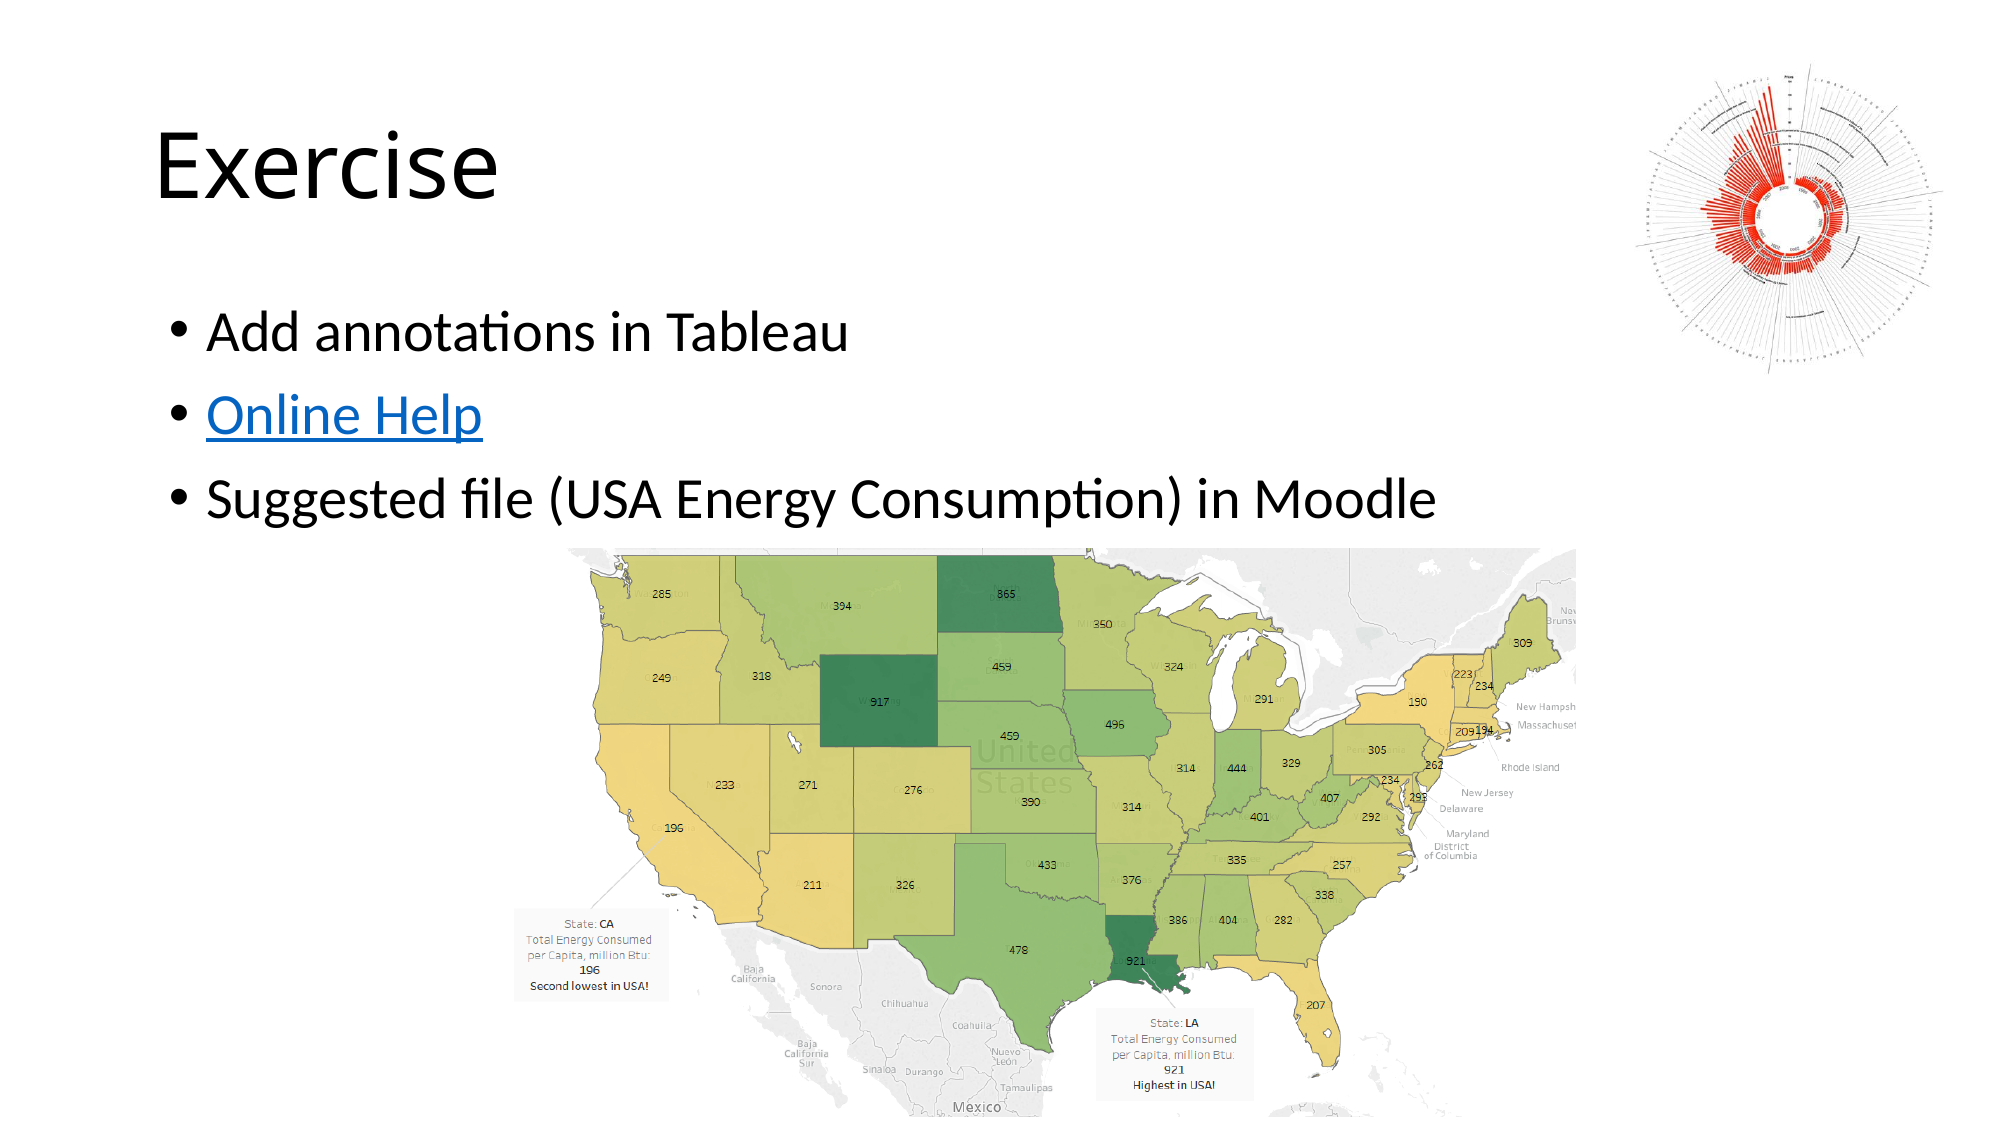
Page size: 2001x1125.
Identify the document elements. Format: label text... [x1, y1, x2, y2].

picture [1578, 60, 2000, 377]
list Add annotations in Tableau Online Help Suggested file (USA Energy Consumption) in Moodle [153, 293, 1863, 1101]
picture [514, 548, 1576, 1117]
title Exercise [137, 59, 1863, 278]
